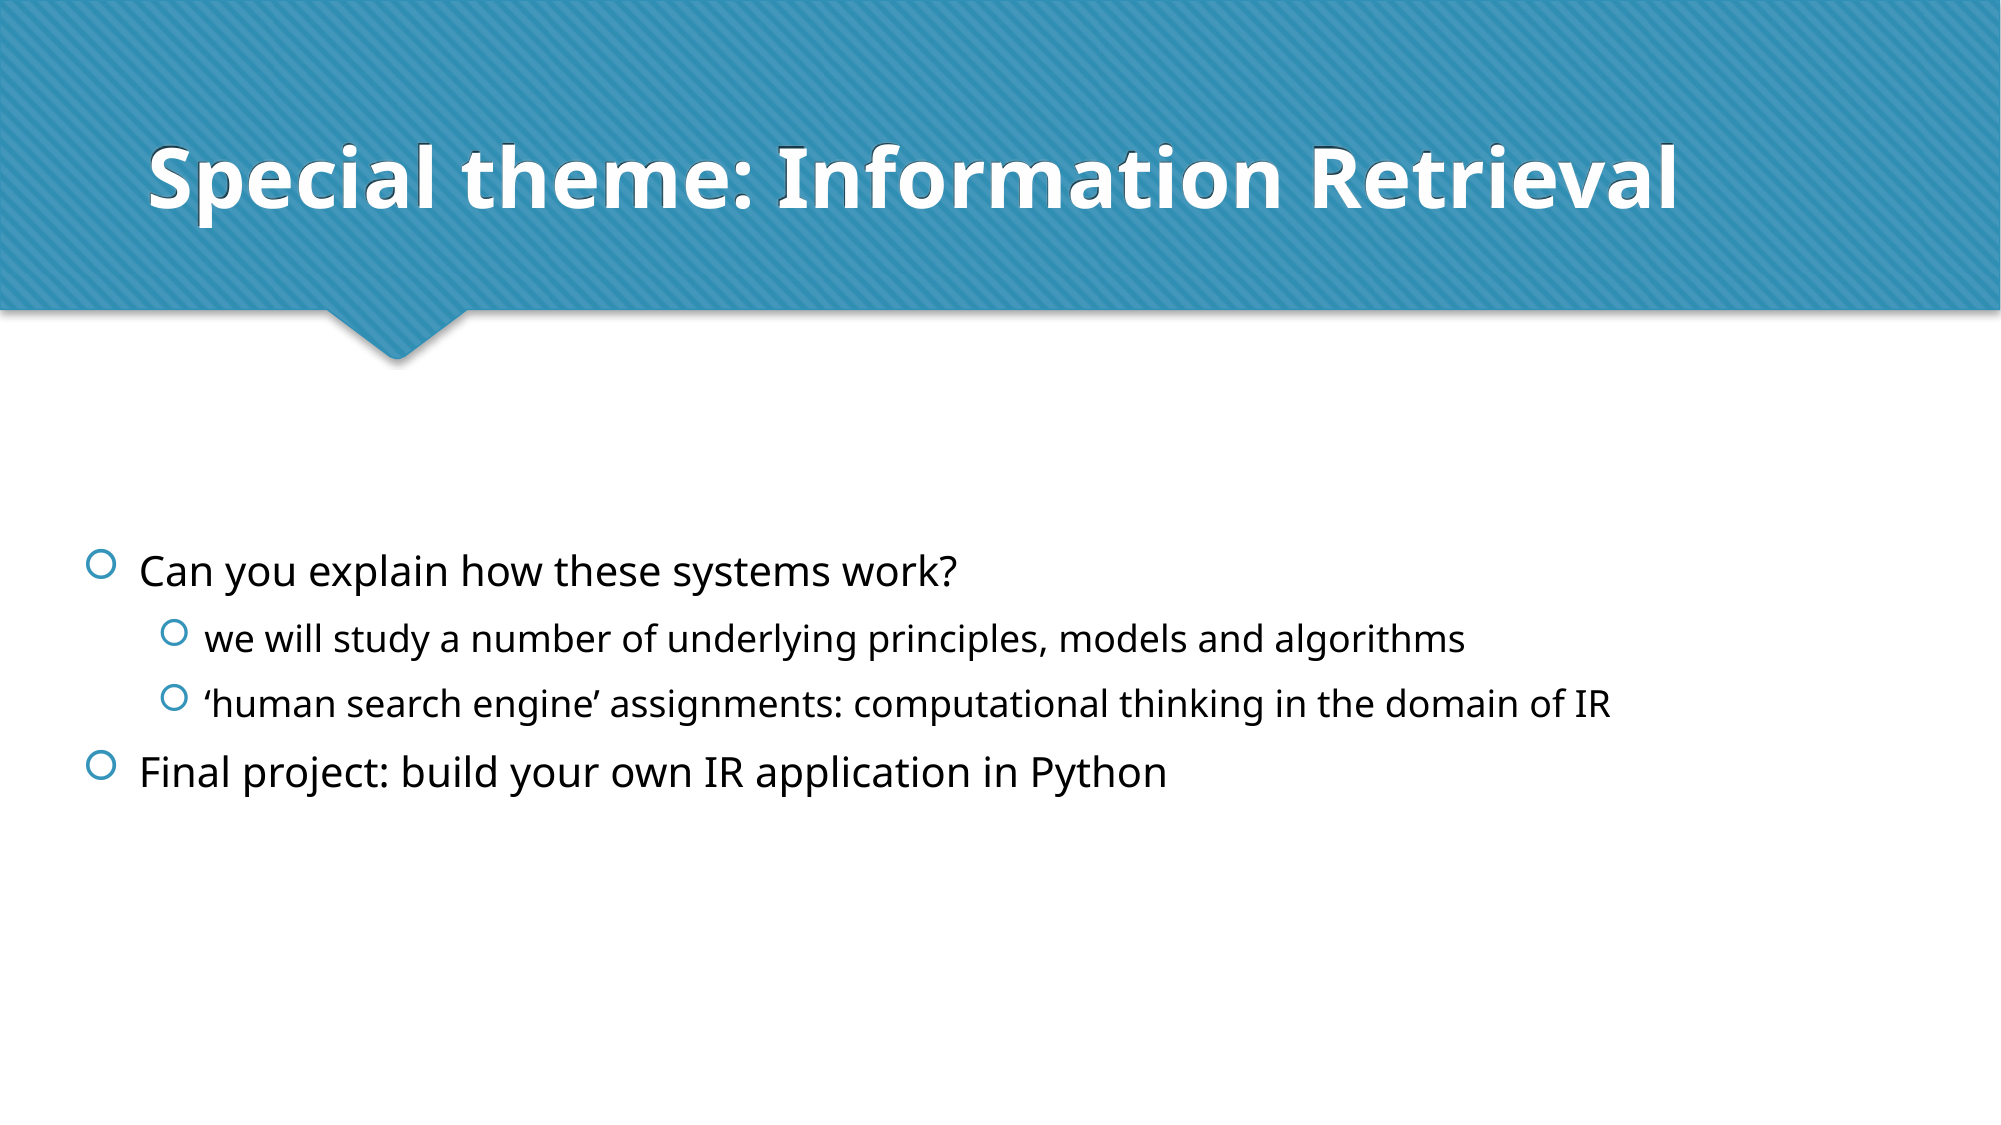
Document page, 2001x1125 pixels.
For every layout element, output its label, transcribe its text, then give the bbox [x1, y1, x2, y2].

picture [1, 1, 1999, 308]
text_box Can you explain how these systems work? we will study a number of underlying principles, models and algorithms ‘human search engine’ assignments: computational thinking in the domain of IR Final project: build your own IR application in Python [67, 282, 1867, 1059]
text_box Special theme: Information Retrieval [132, 73, 1867, 233]
